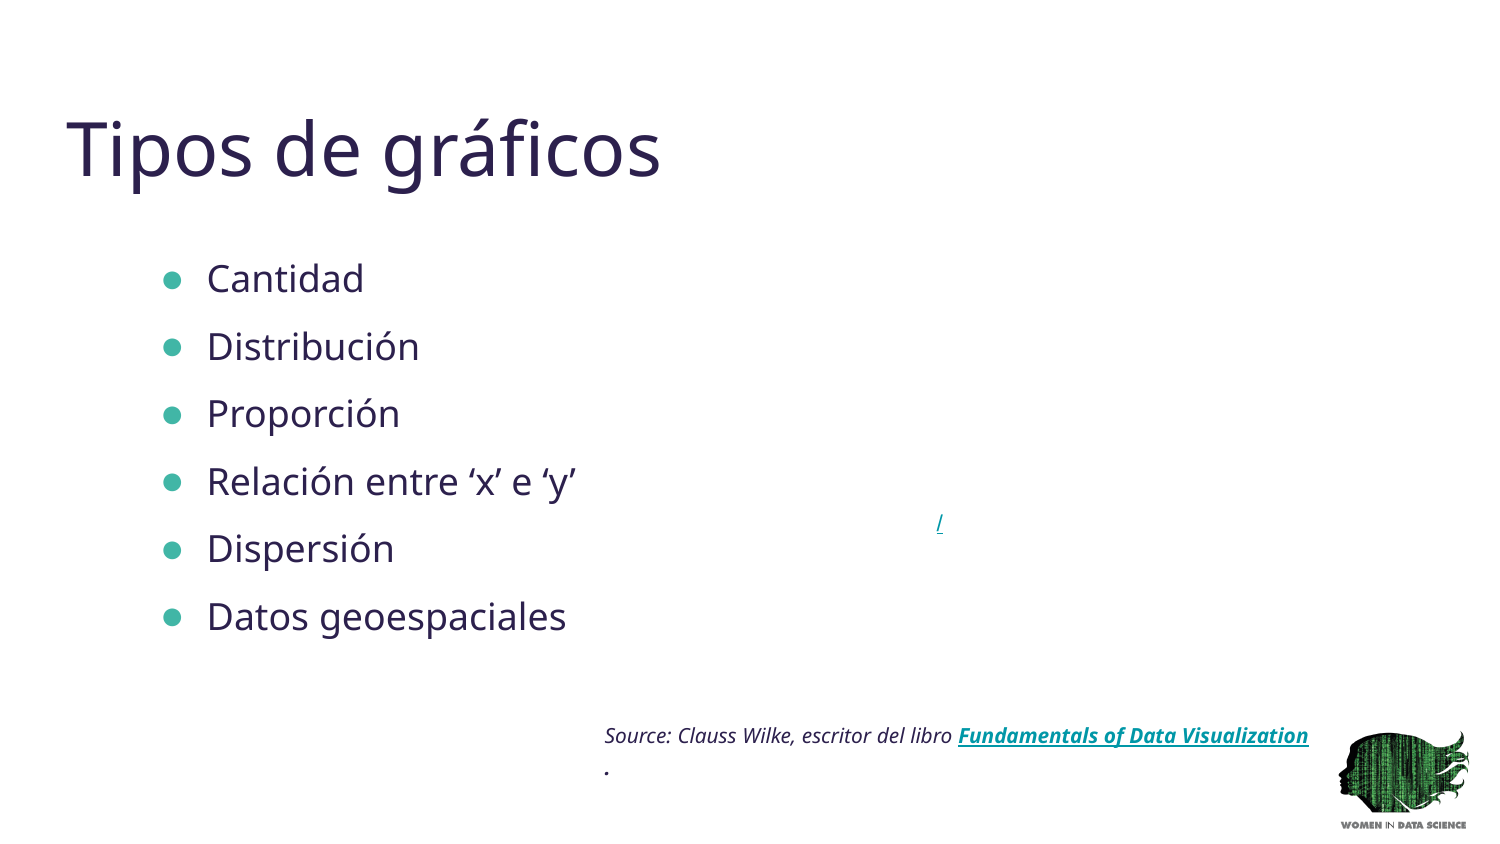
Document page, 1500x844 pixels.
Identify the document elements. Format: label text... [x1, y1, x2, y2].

picture [1323, 703, 1488, 833]
title Tipos de gráficos [51, 72, 1449, 167]
text_box / [921, 493, 1281, 551]
text_box Source: Clauss Wilke, escritor del libro Fundamentals of Data Visualization. [589, 703, 1321, 833]
list Cantidad Distribución Proporción Relación entre ‘x’ e ‘y’ Dispersión Datos geoespaciales [51, 217, 1435, 704]
